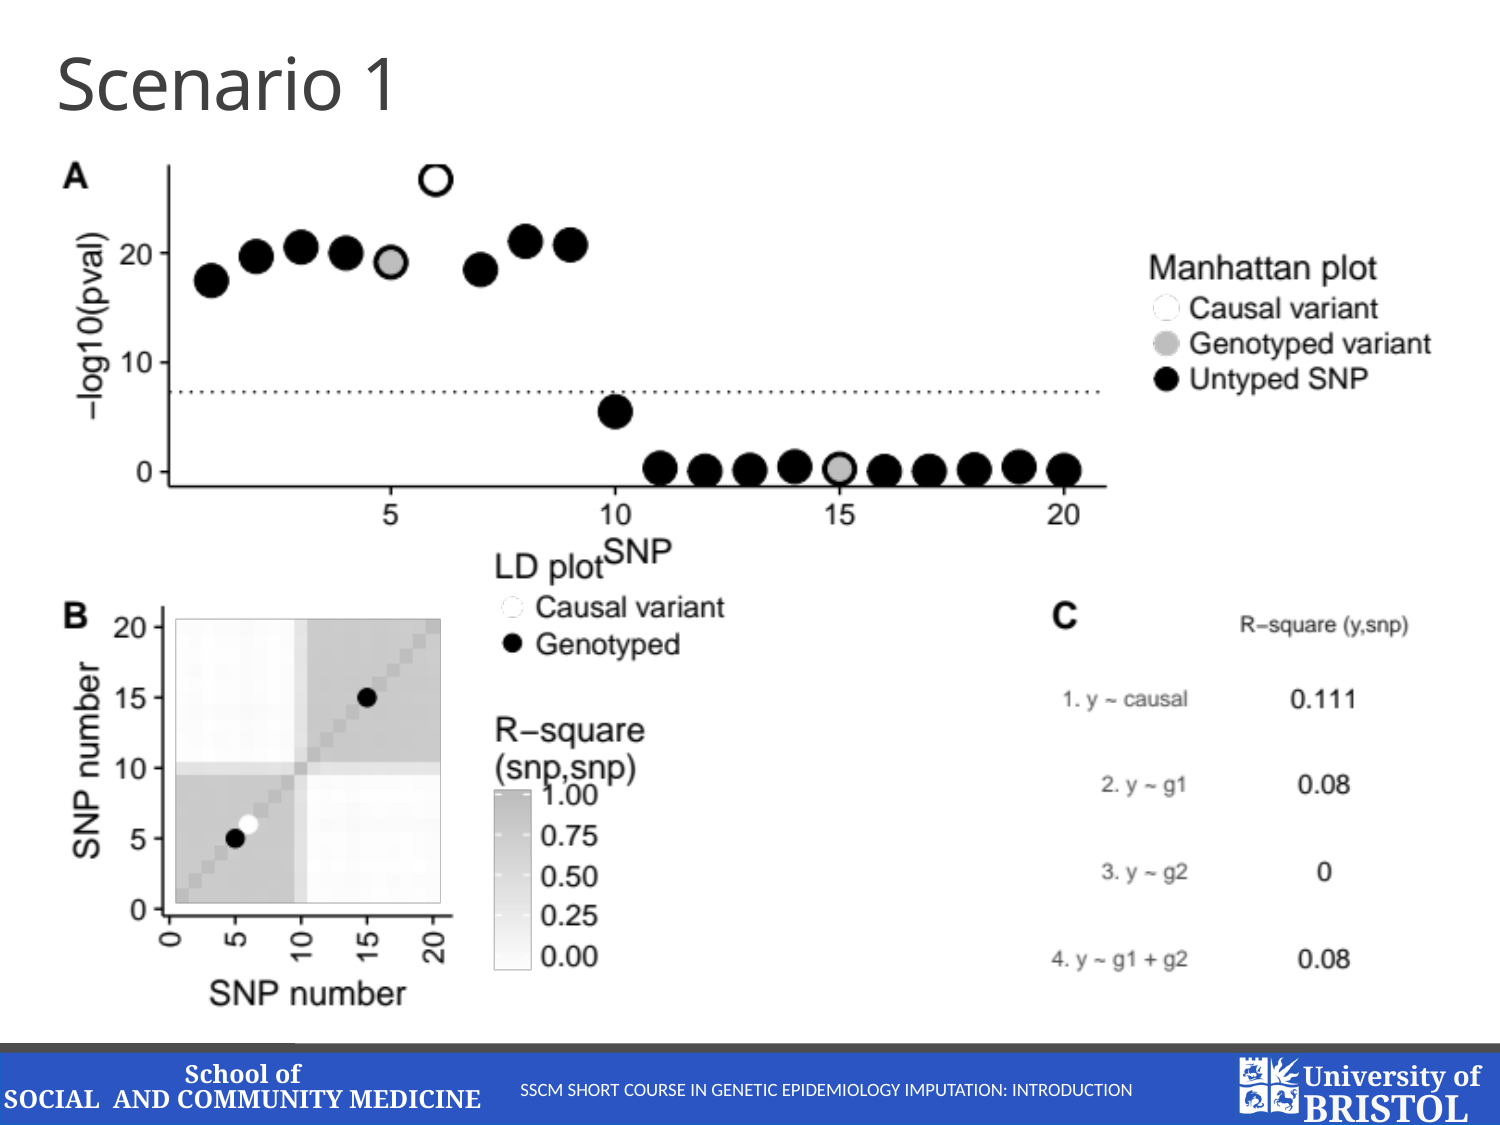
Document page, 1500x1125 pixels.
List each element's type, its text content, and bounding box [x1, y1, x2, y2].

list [40, 148, 1460, 1036]
title Scenario 1 [41, 7, 1459, 133]
footer SSCM Short Course in Genetic Epidemiology Imputation: Introduction [476, 1058, 1177, 1119]
picture [1234, 1053, 1301, 1120]
